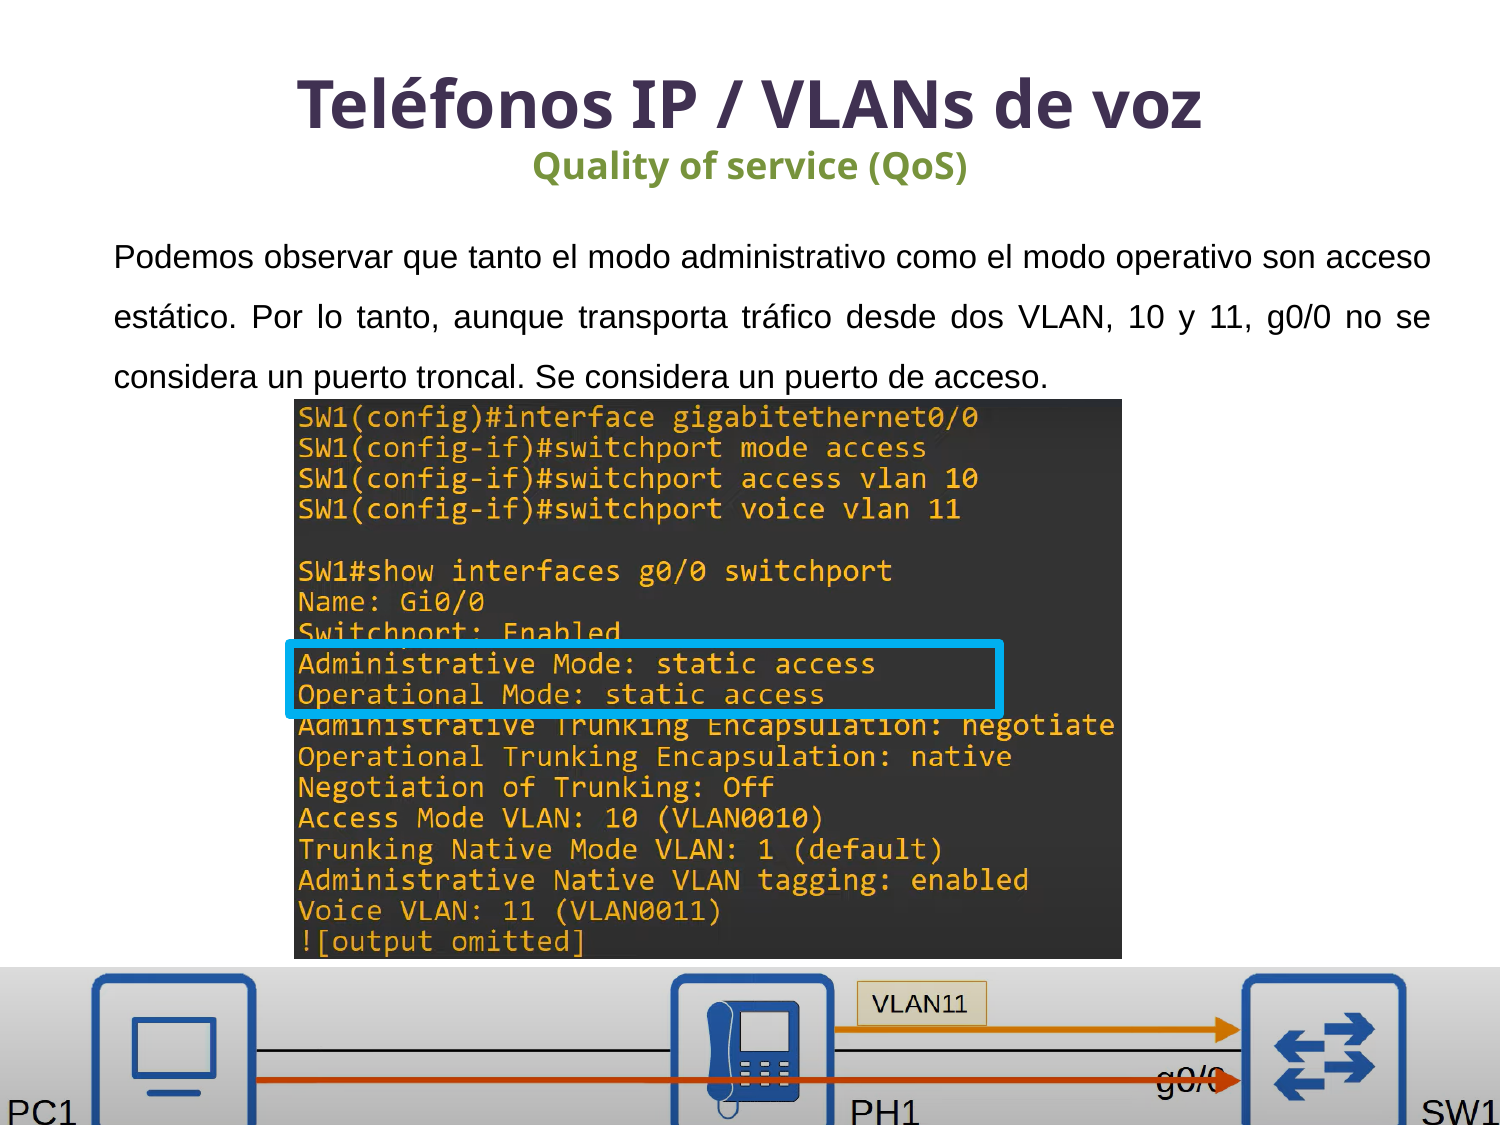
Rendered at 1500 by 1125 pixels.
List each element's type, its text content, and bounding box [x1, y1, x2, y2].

text_box Teléfonos IP / VLANs de voz Quality of service (QoS) [168, 30, 1332, 219]
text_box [289, 399, 1122, 959]
picture [0, 967, 1500, 1125]
list Podemos observar que tanto el modo administrativo como el modo operativo son acceso estático. Por lo tanto, aunque transporta tráfico desde dos VLAN, 10 y 11, g0/0 no se considera un puerto troncal. Se considera un puerto de acceso. [51, 207, 1449, 480]
